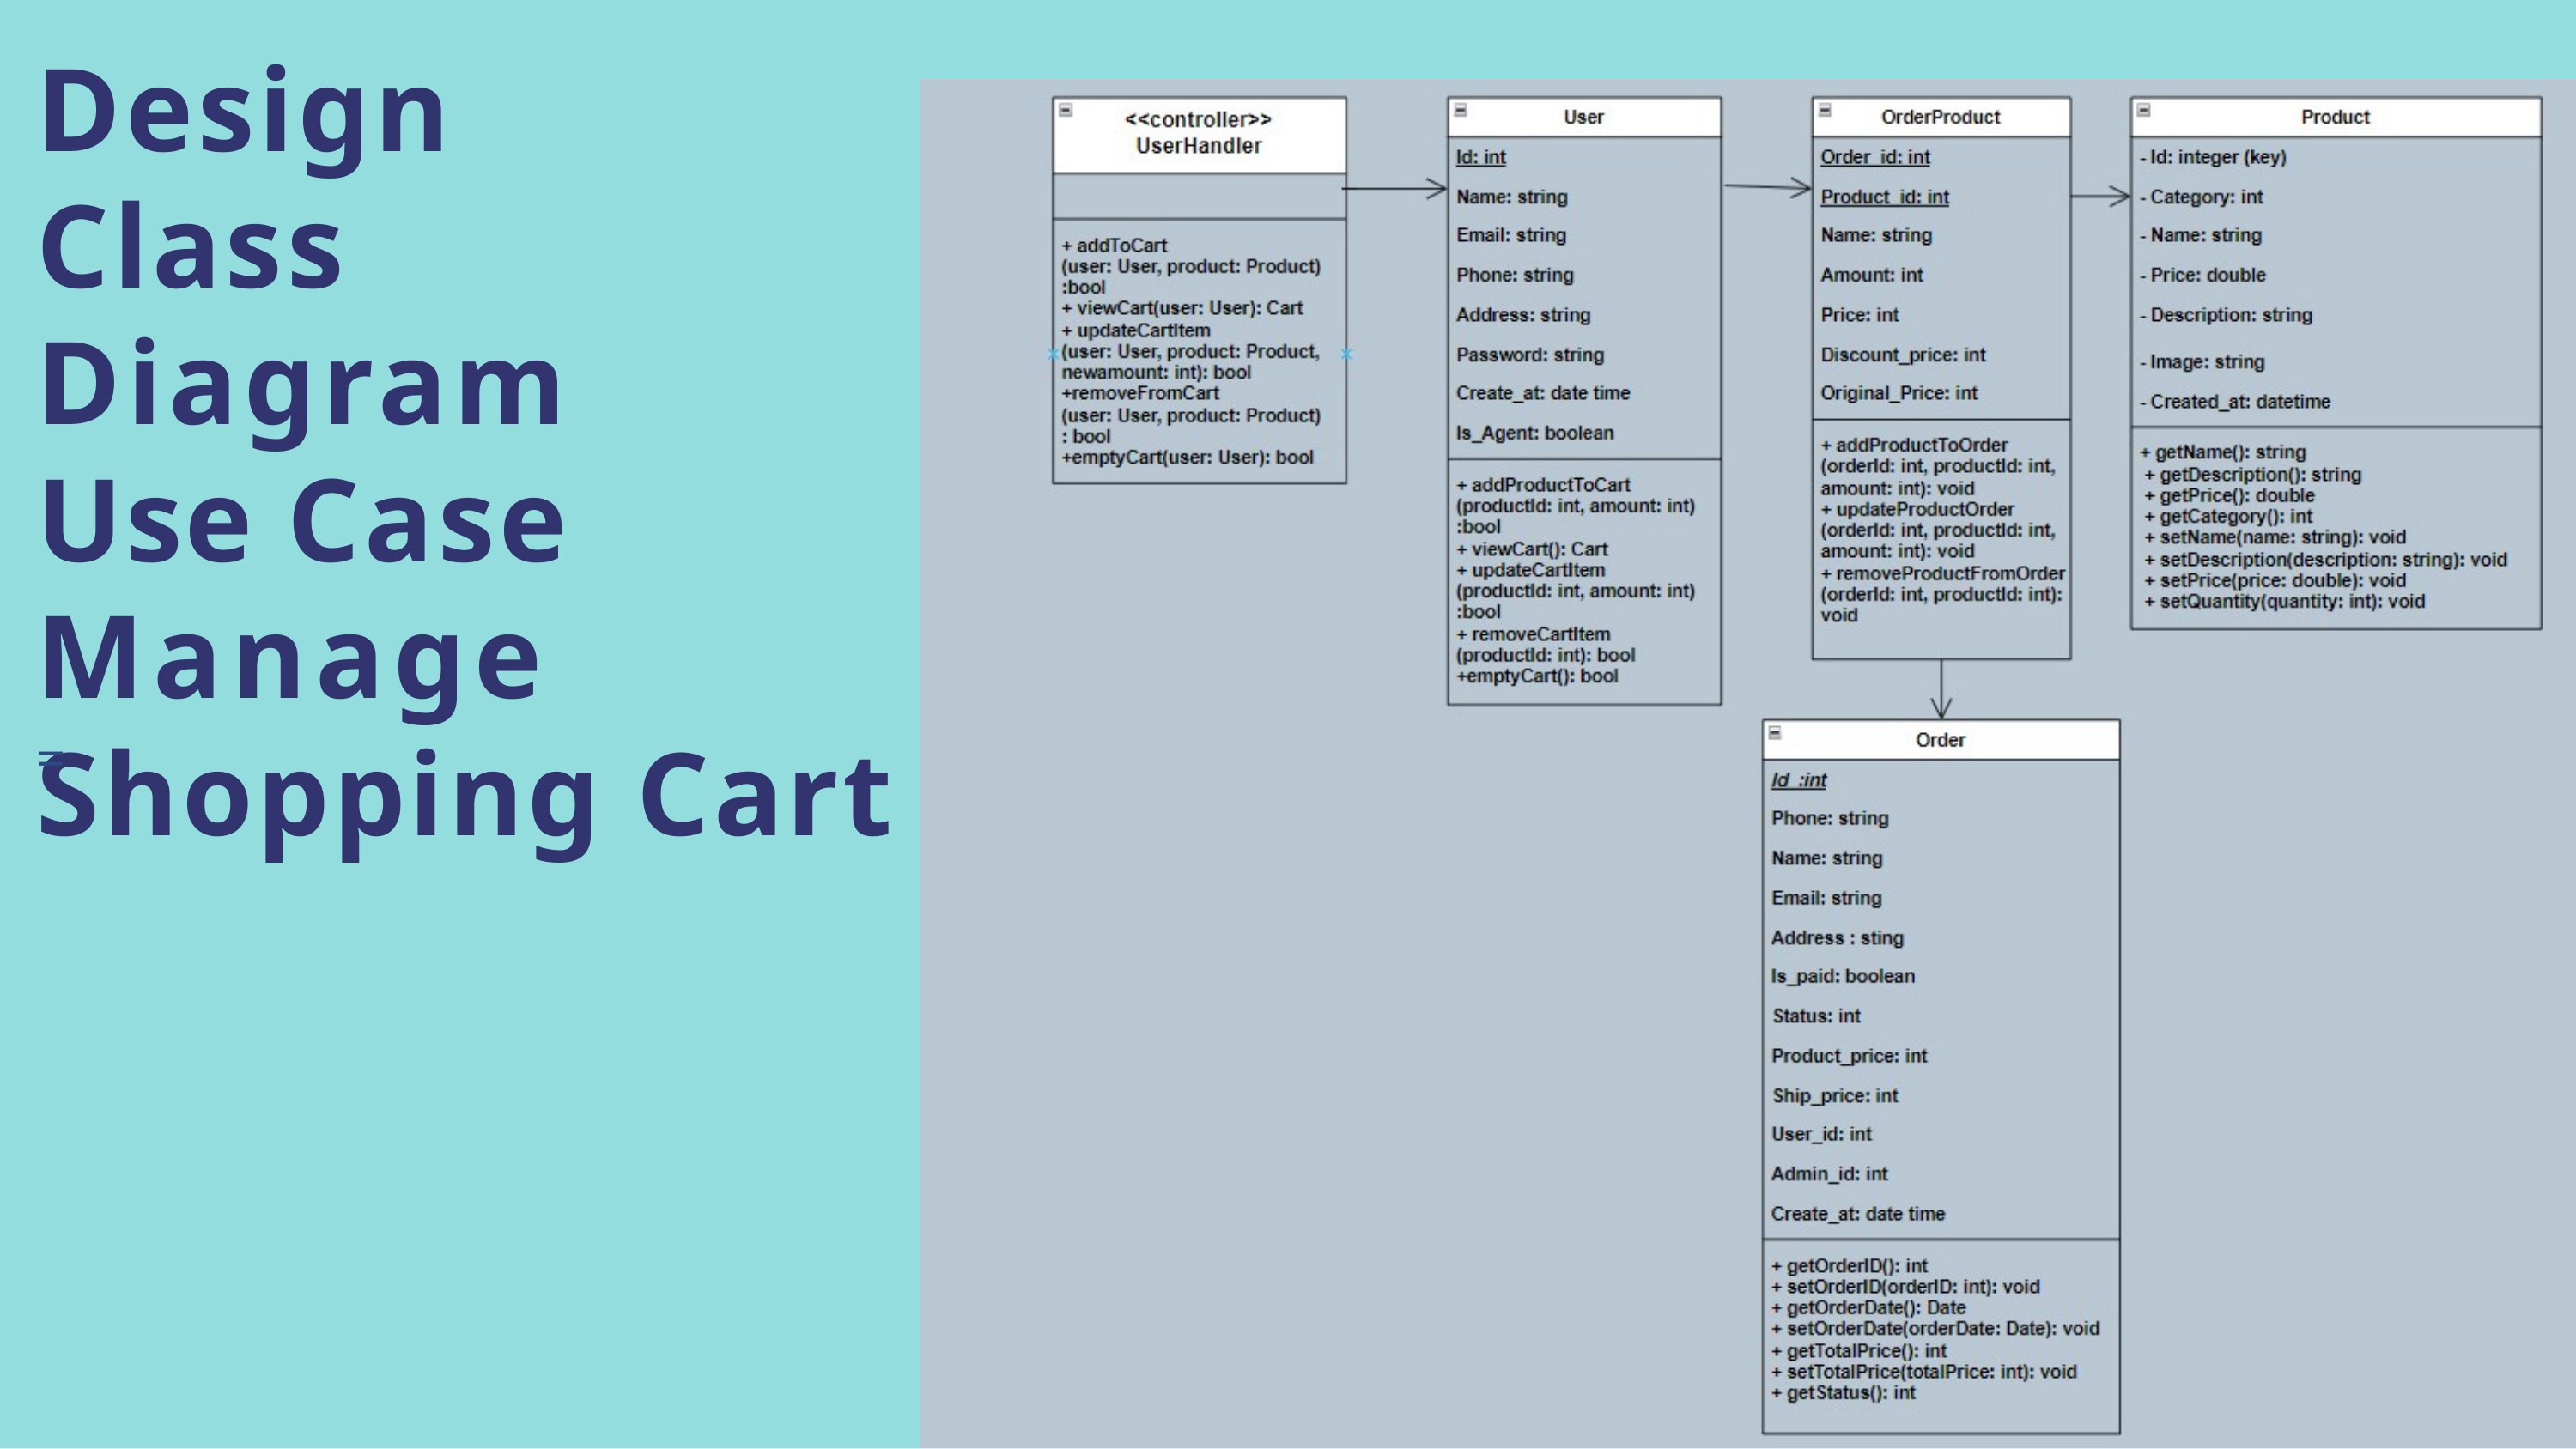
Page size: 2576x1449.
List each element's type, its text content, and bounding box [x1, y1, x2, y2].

picture [920, 79, 2576, 1448]
text_box = [34, 724, 76, 788]
title Design Class Diagram Use Case Manage Shopping Cart [34, 30, 1031, 858]
